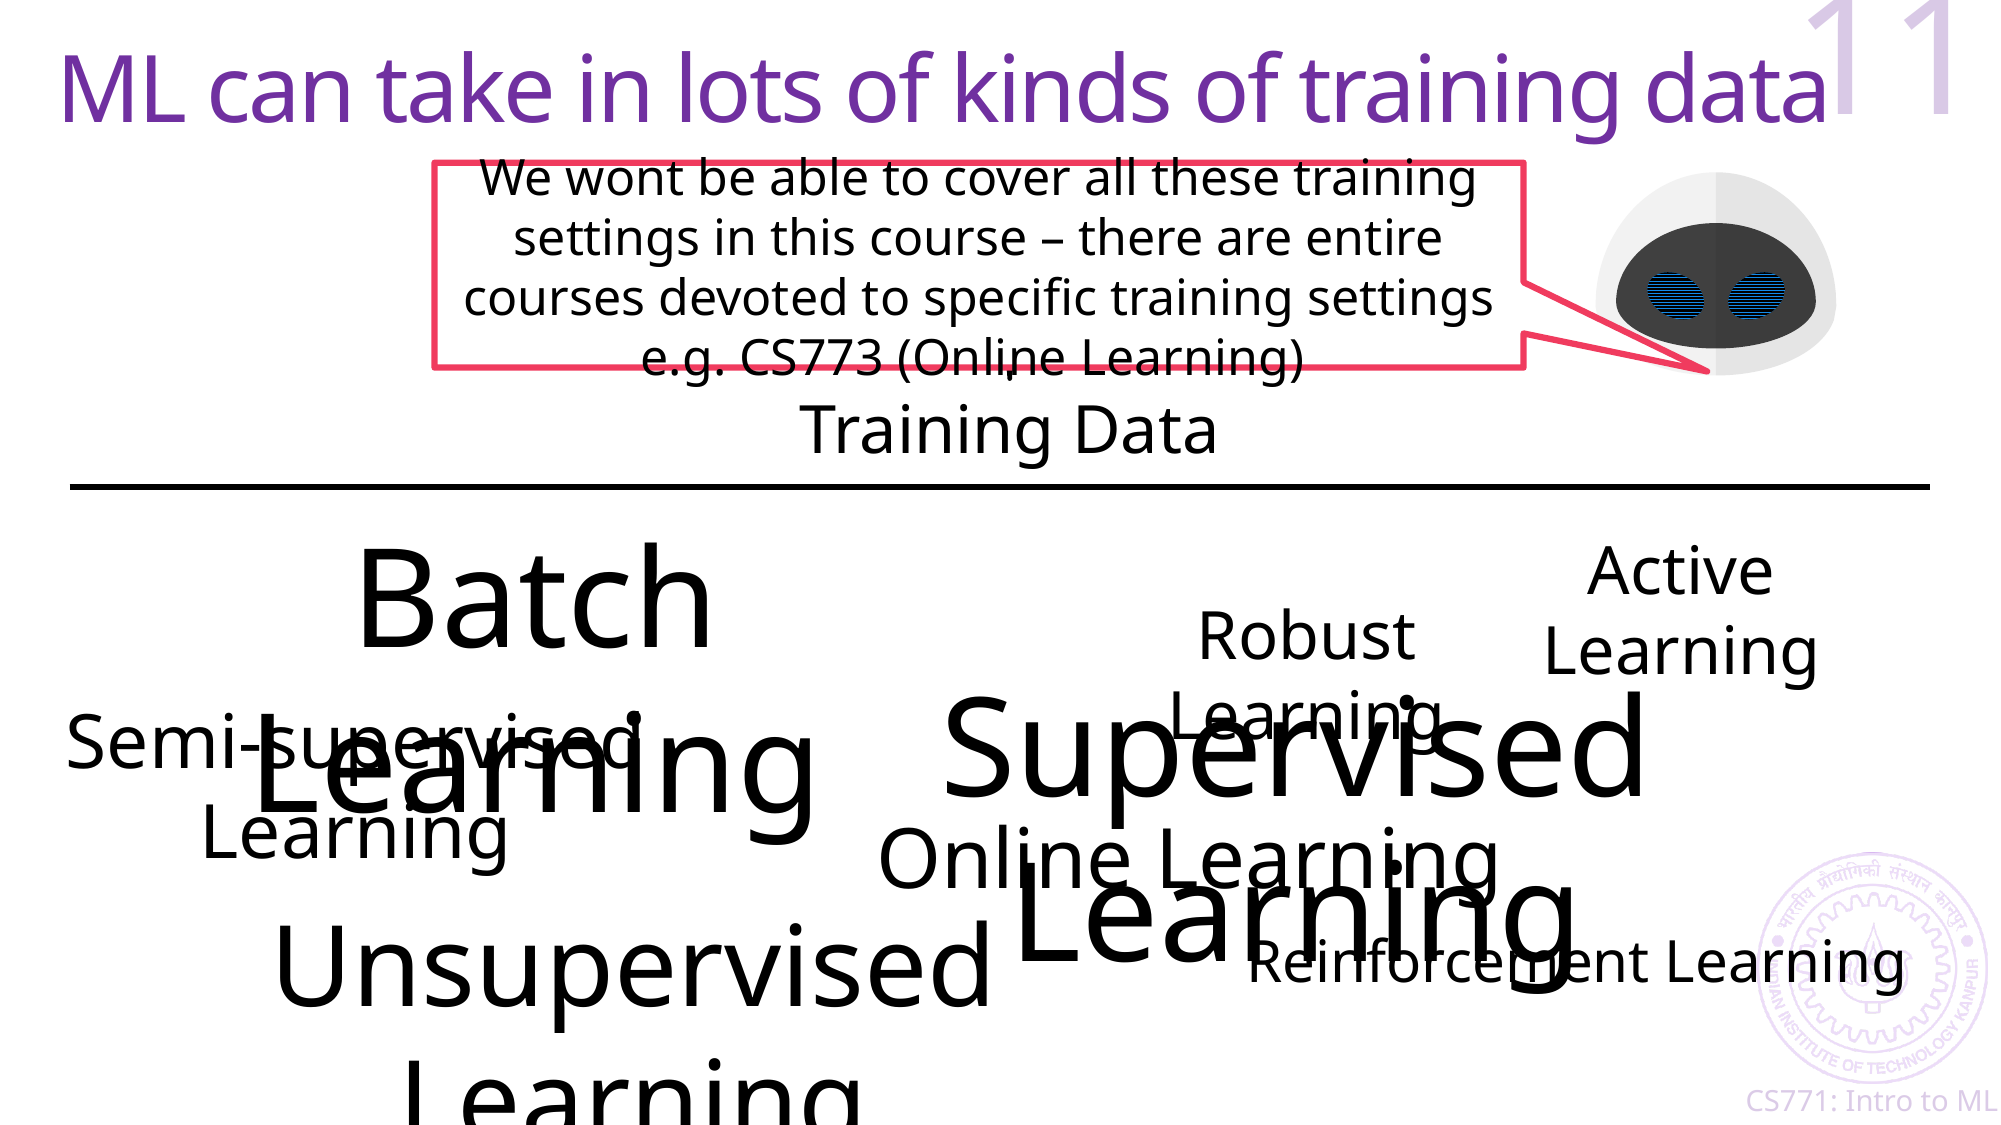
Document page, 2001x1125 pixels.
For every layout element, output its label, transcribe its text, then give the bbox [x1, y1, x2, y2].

slide_number 11 [1520, 6, 2000, 183]
text_box Semi-supervised Learning [0, 685, 723, 881]
text_box We wont be able to cover all these training settings in this course – there are entire courses devoted to specific training settings e.g. CS773 (Online Learning) [433, 161, 643, 369]
text_box We wont be able to cover all these training settings in this course – there are entire courses devoted to specific training settings e.g. CS773 (Online Learning) [1357, 161, 1595, 369]
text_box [643, 143, 1357, 476]
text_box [1595, 171, 1837, 376]
text_box Supervised Learning [659, 651, 1934, 997]
text_box Reinforcement Learning [1230, 916, 1925, 1002]
text_box Unsupervised Learning [58, 886, 1209, 1125]
text_box Robust Learning [1036, 585, 1578, 761]
text_box Batch Learning [58, 503, 1012, 685]
title ML can take in lots of kinds of training data [41, 5, 1945, 183]
text_box Active Learning [1444, 520, 1920, 696]
